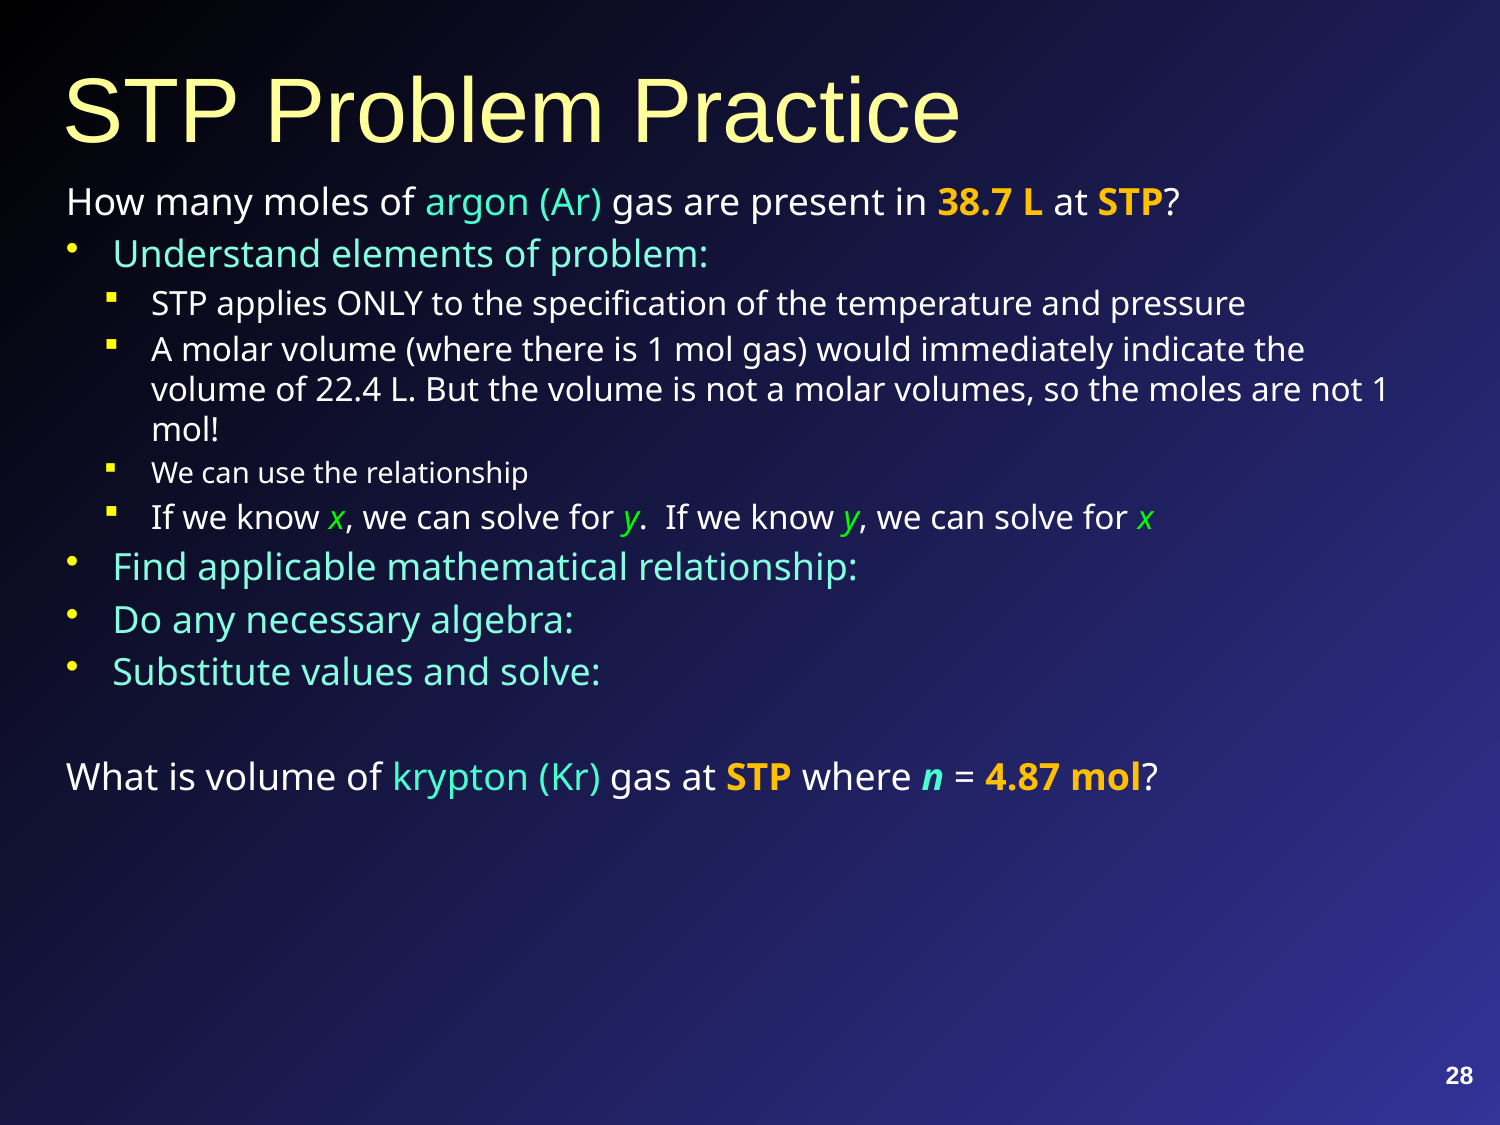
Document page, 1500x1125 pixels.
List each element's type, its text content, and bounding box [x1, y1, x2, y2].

title STP Problem Practice [47, 42, 1430, 169]
slide_number 28 [1151, 1044, 1489, 1104]
